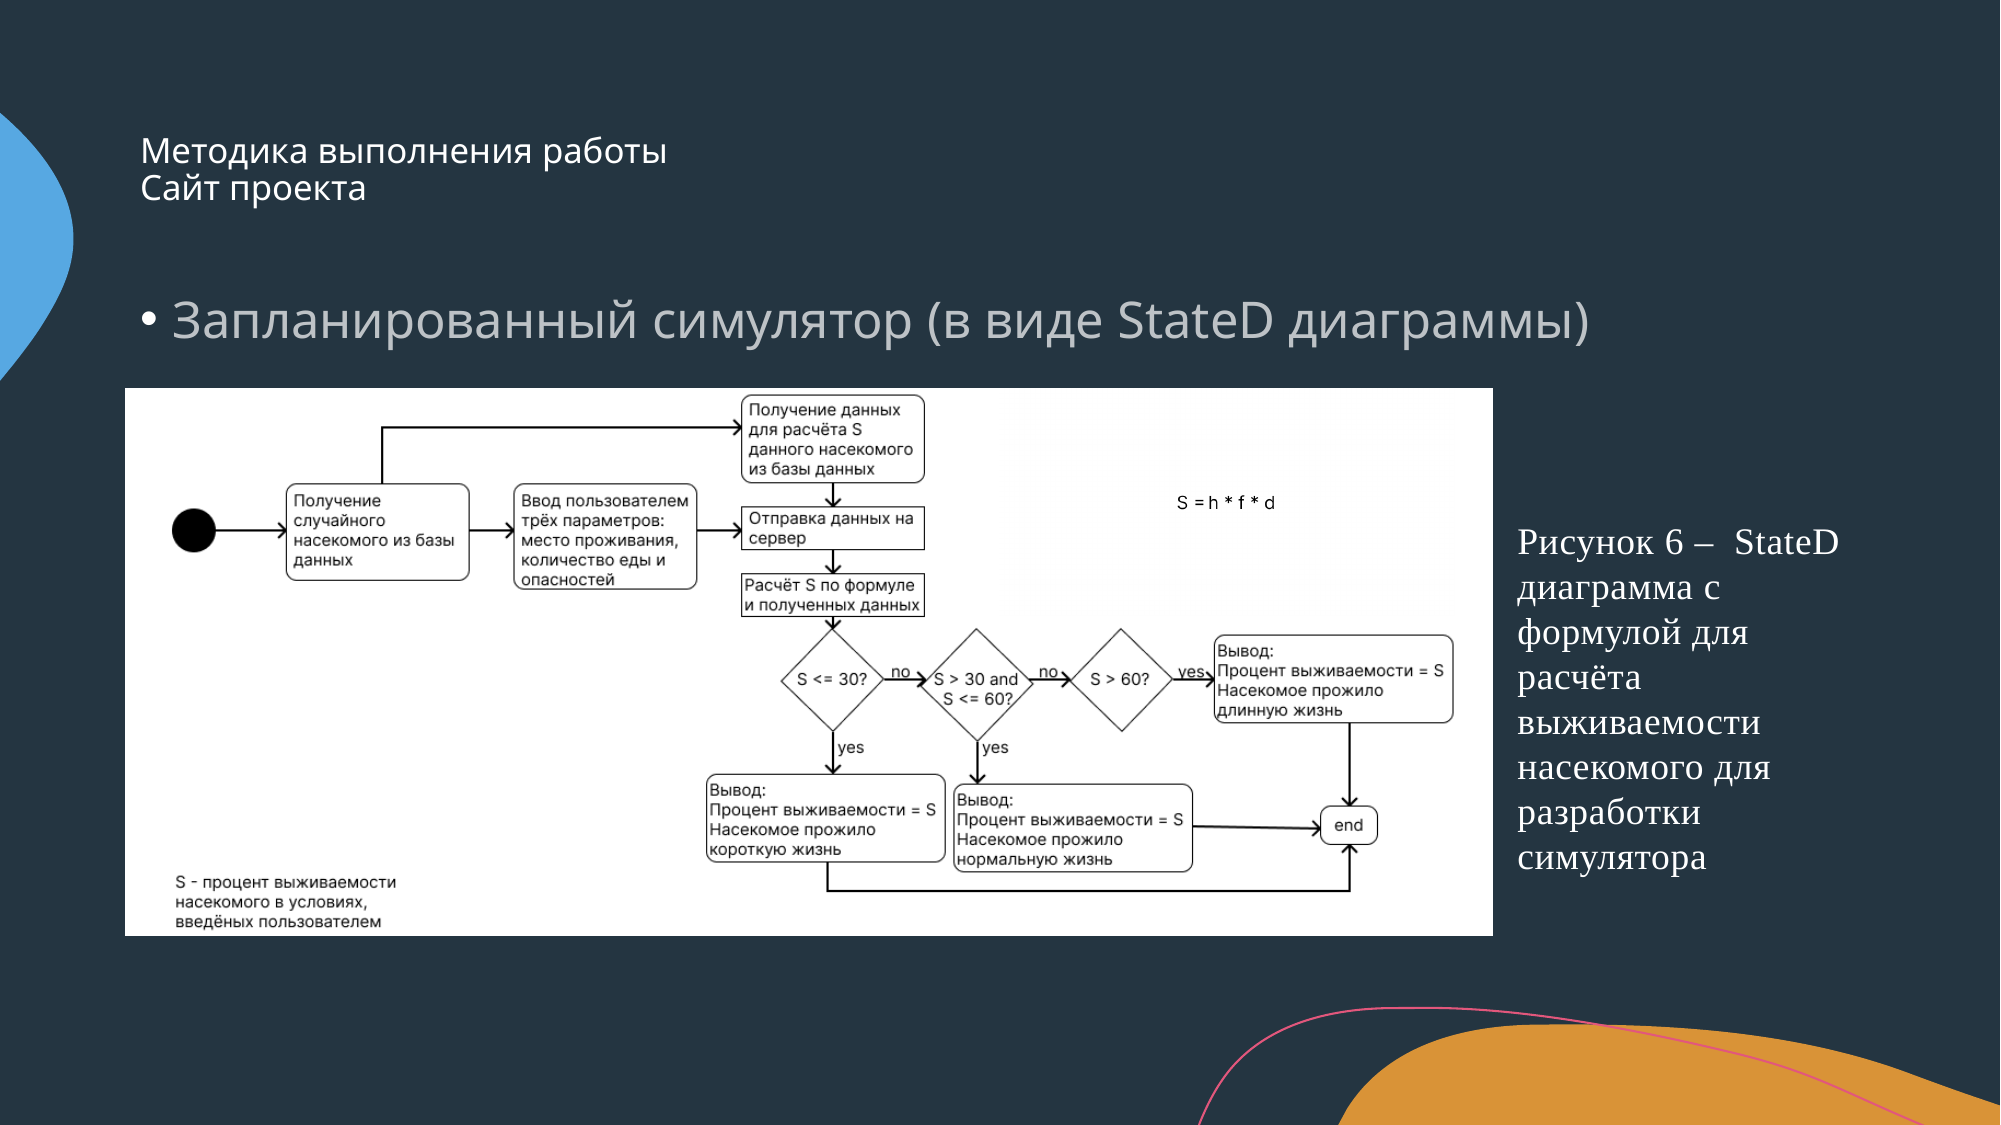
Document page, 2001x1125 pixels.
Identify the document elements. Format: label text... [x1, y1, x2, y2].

text_box Рисунок 6 – StateD диаграмма с формулой для расчёта выживаемости насекомого для разработки симулятора [1502, 509, 1896, 885]
picture [124, 388, 1493, 936]
list Запланированный симулятор (в виде StateD диаграммы) [125, 264, 1682, 372]
title Методика выполнения работы Сайт проекта [125, 125, 1875, 217]
